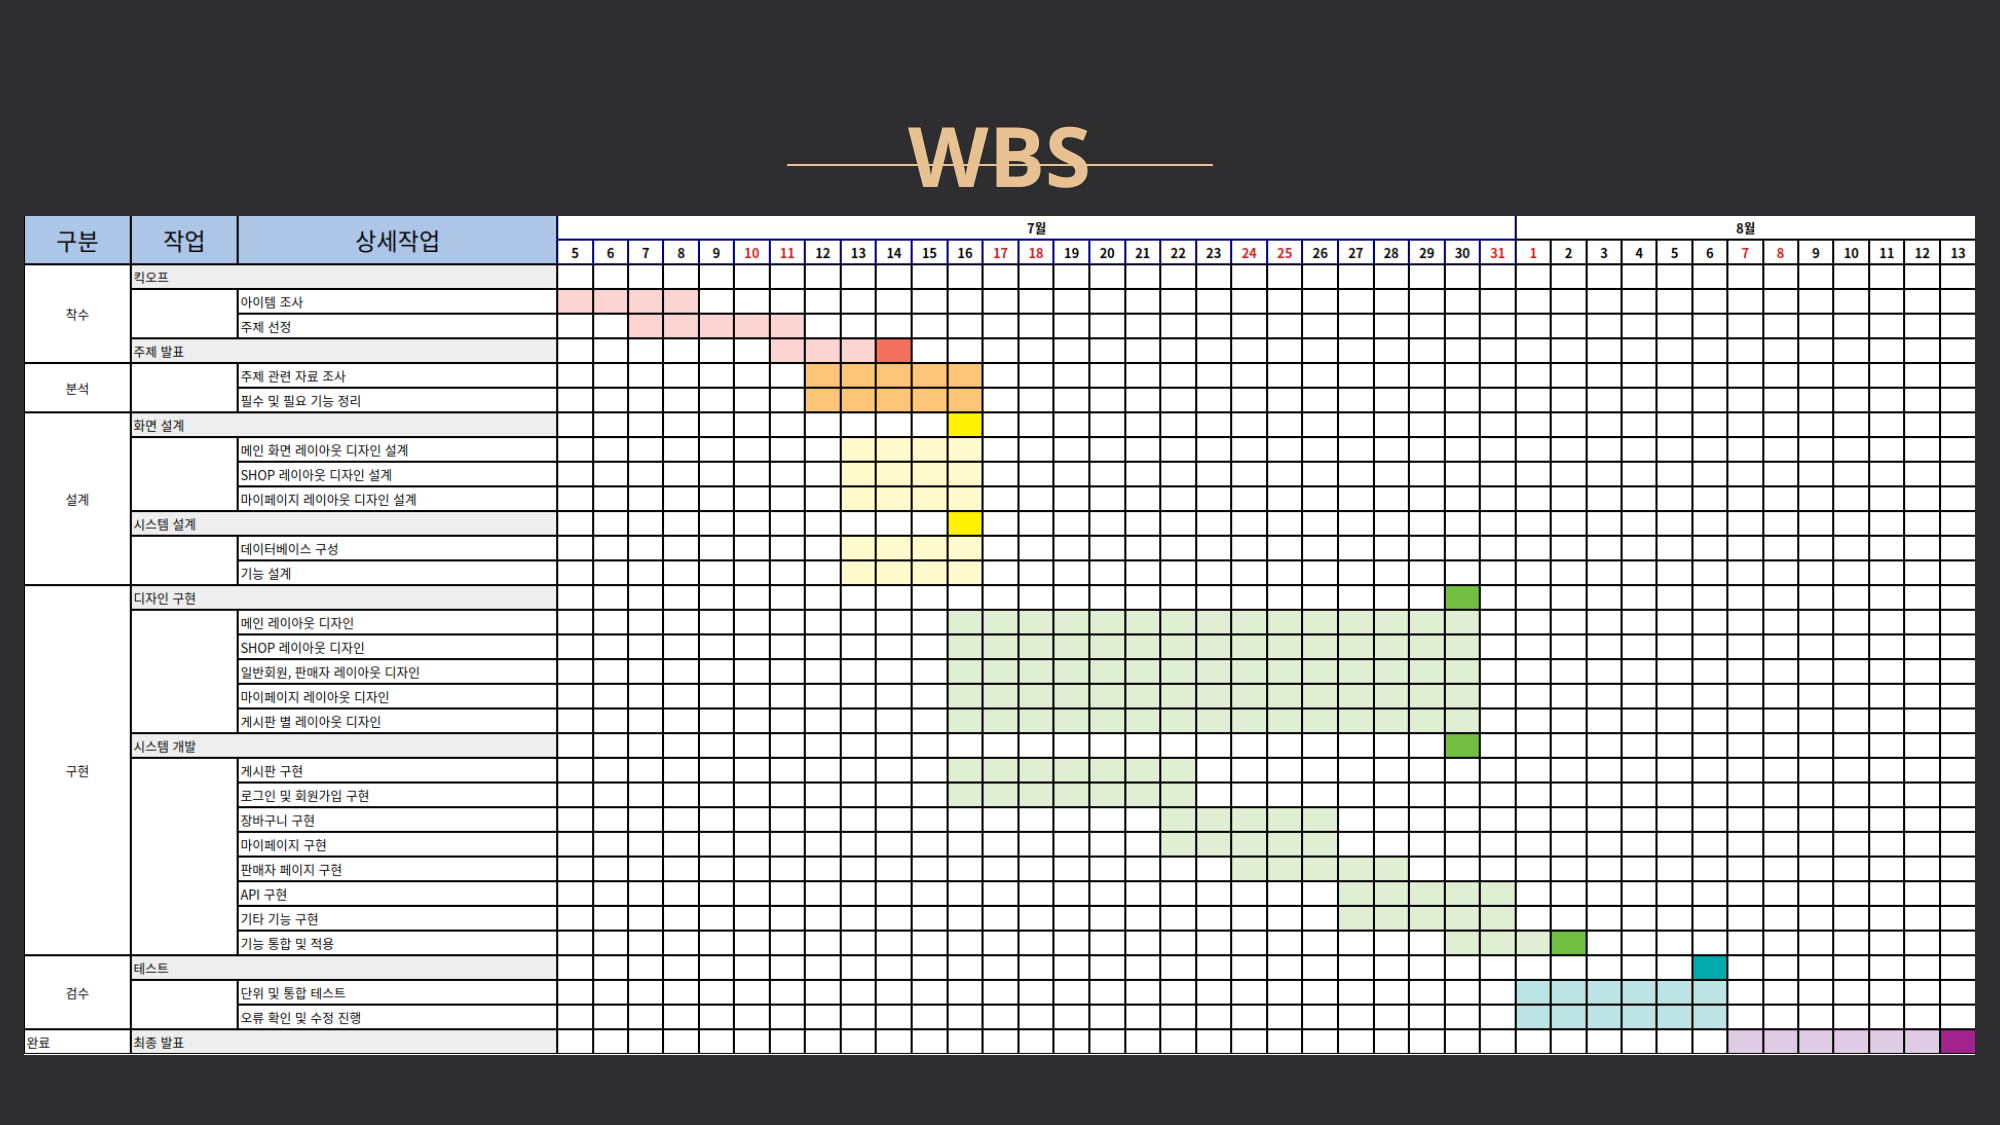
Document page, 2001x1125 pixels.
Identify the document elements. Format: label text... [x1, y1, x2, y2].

text_box WBS [530, 46, 1470, 166]
picture [24, 216, 1976, 1055]
